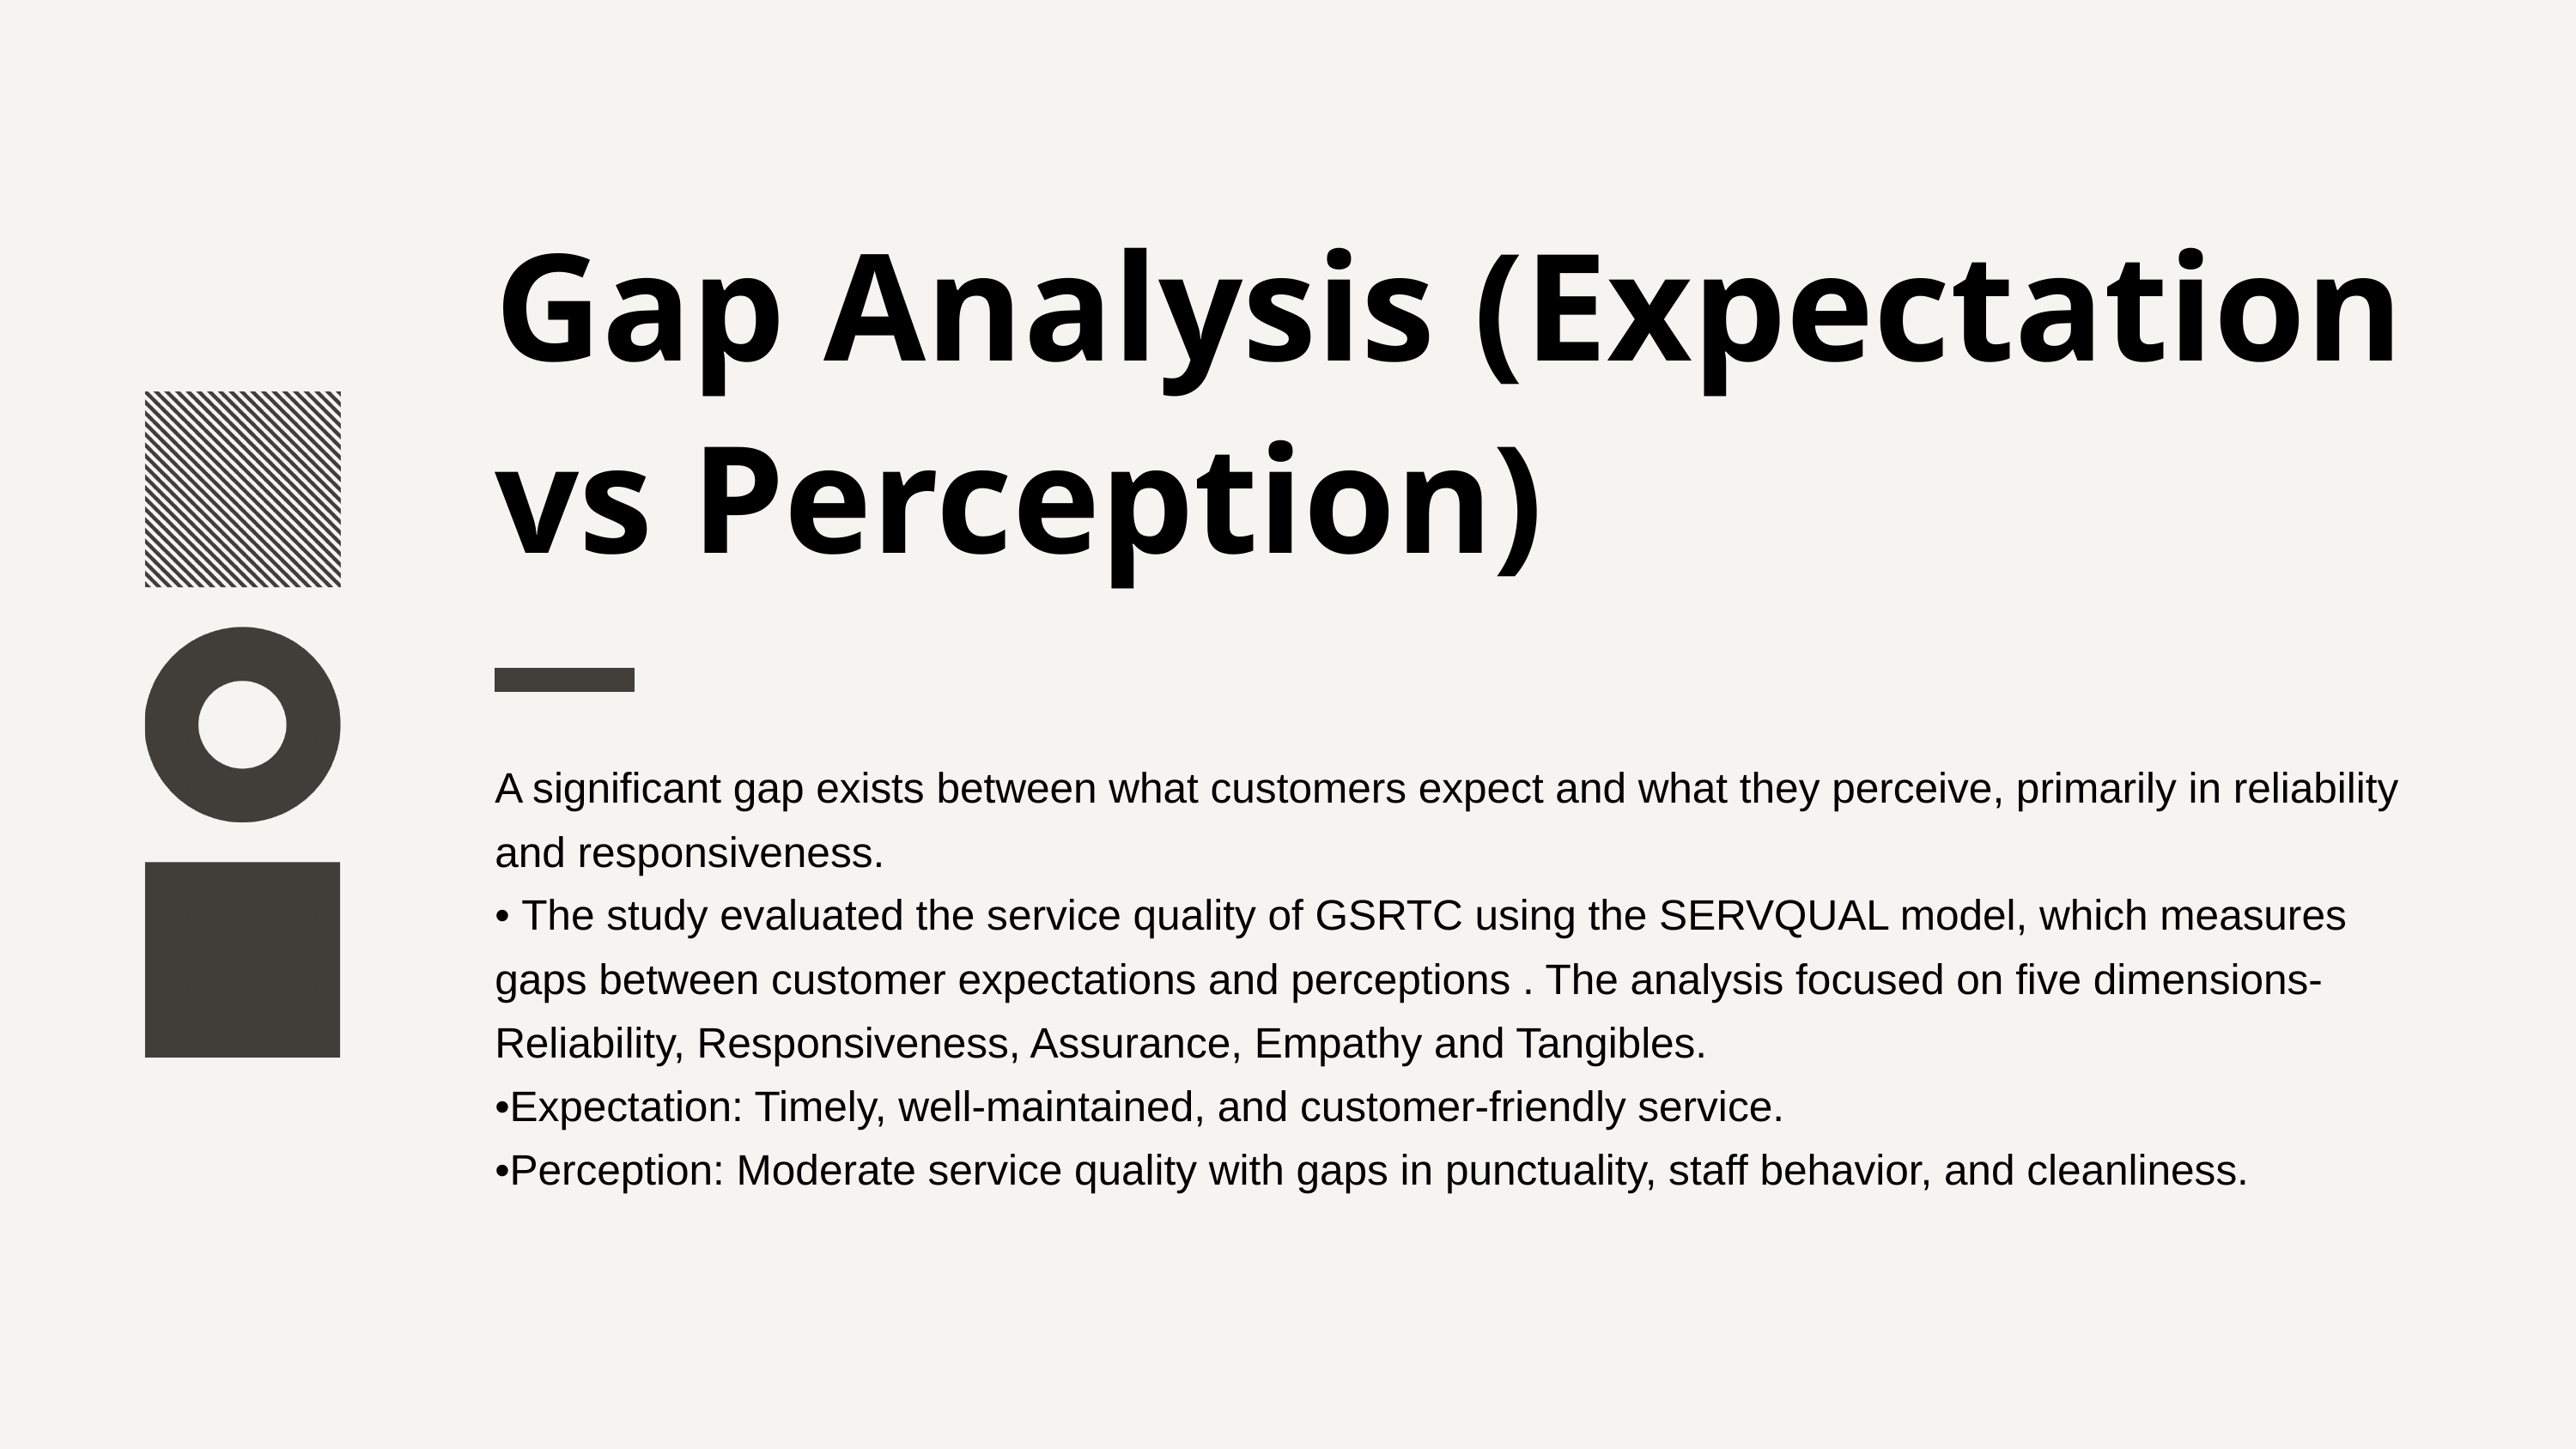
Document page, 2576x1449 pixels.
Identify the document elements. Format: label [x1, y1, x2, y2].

text_box [494, 668, 635, 693]
text_box [494, 221, 2405, 617]
text_box [144, 391, 341, 1058]
text_box [494, 760, 2405, 1202]
